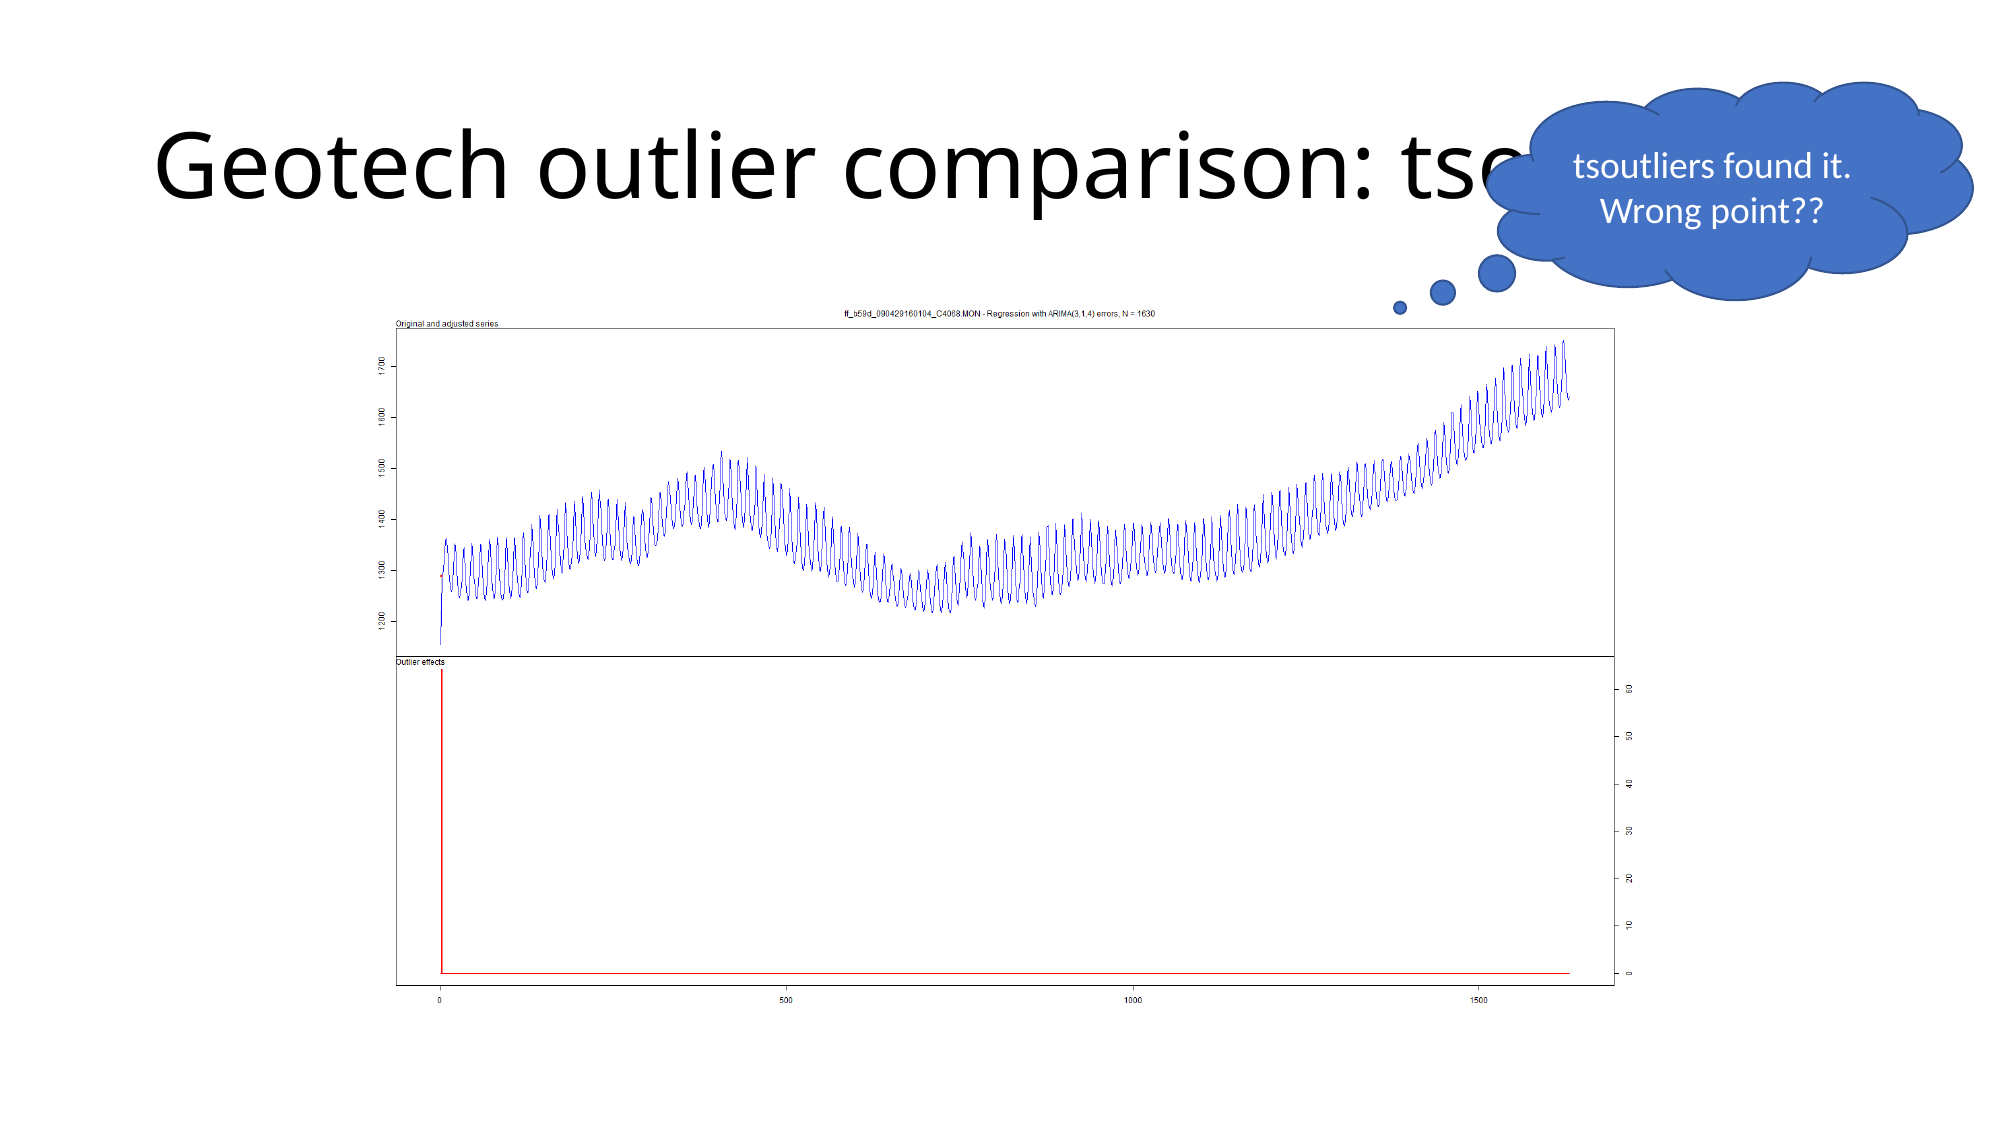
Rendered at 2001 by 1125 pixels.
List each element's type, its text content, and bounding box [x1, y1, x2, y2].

title Geotech outlier comparison: tsoutliers [137, 59, 1863, 278]
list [367, 299, 1633, 1014]
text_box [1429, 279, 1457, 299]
text_box tsoutliers found it. Wrong point?? [1477, 254, 1517, 293]
text_box tsoutliers found it. Wrong point?? [1485, 81, 1974, 302]
